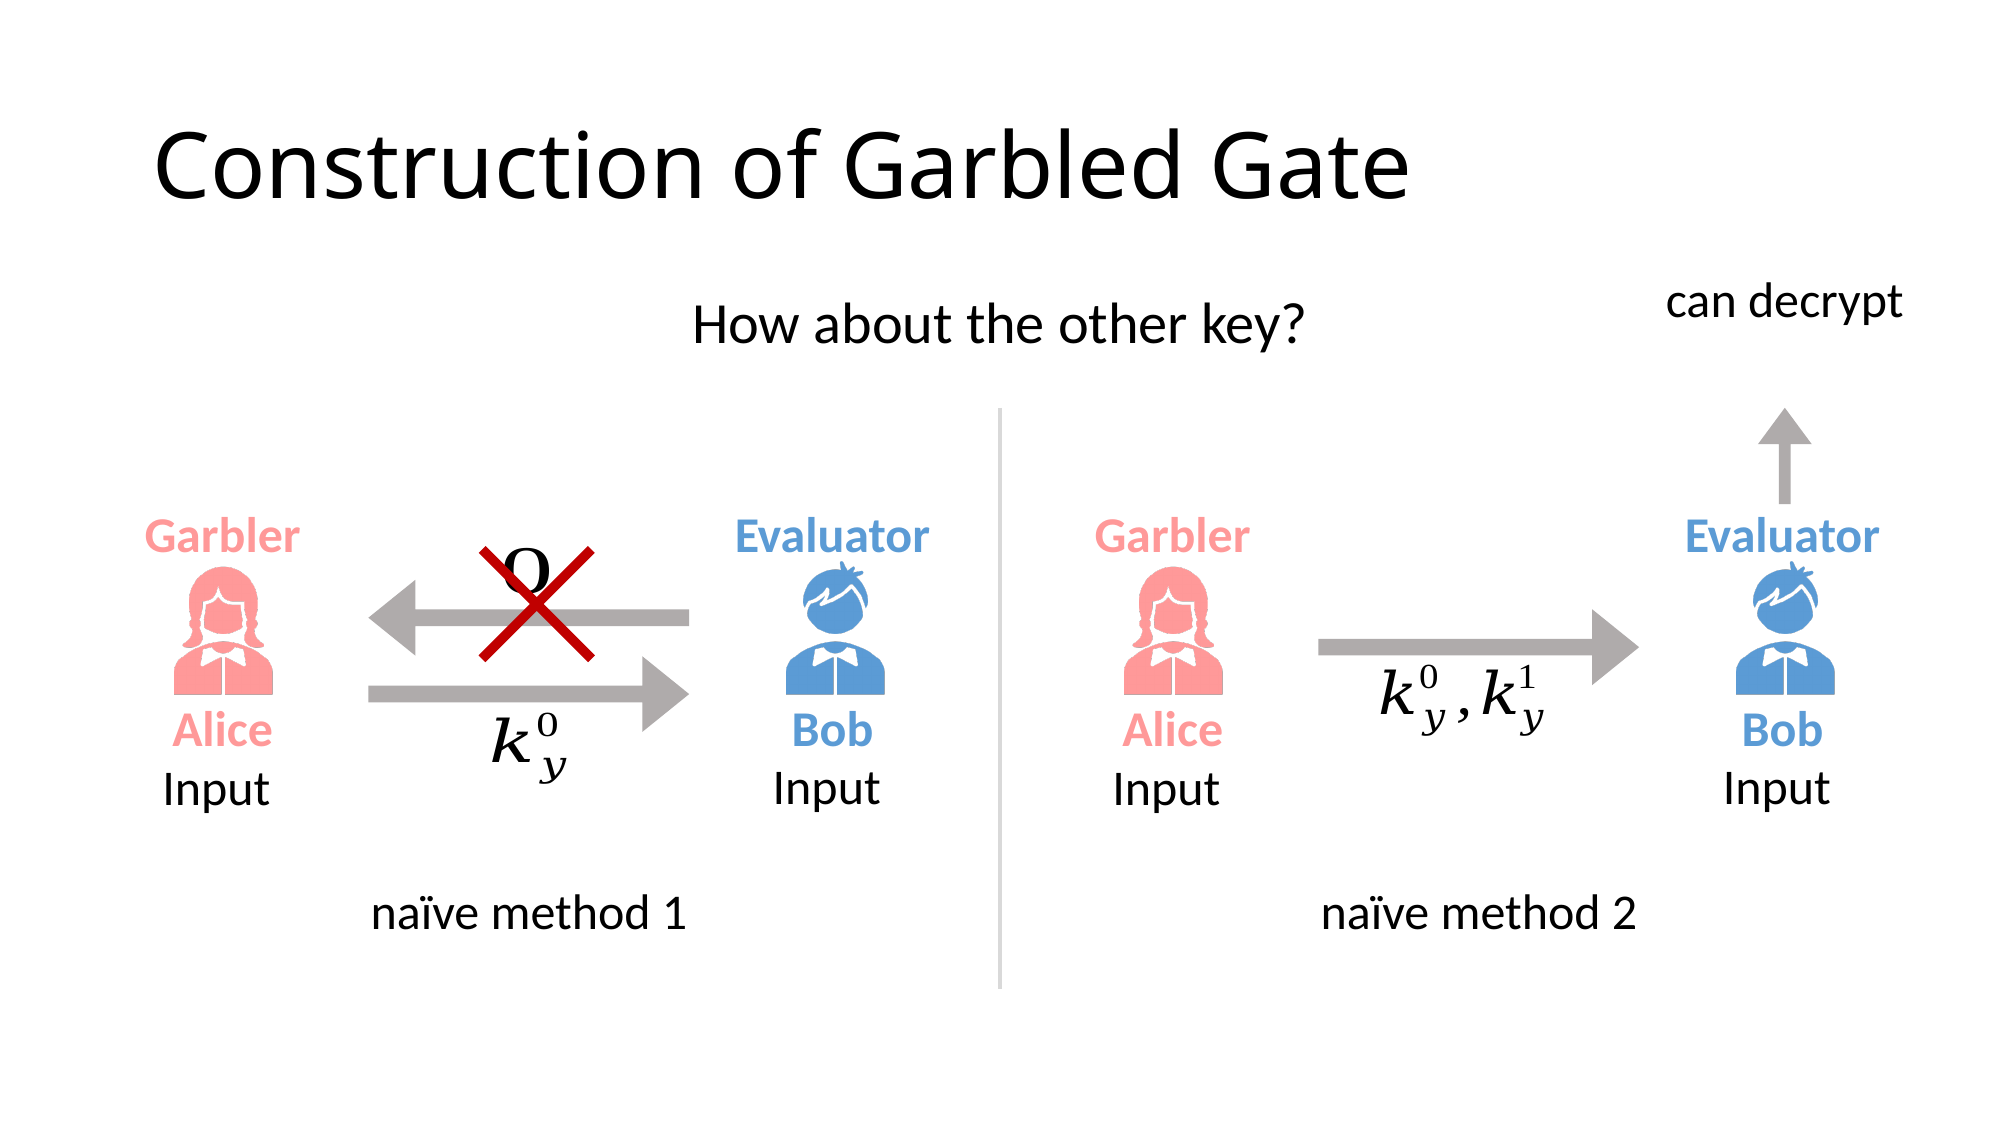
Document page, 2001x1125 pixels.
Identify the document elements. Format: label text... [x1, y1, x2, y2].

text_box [1534, 260, 2000, 504]
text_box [999, 407, 1950, 990]
text_box Construction of Garbled Gate [137, 59, 1863, 278]
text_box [93, 494, 999, 948]
text_box How about the other key? [633, 277, 1367, 363]
